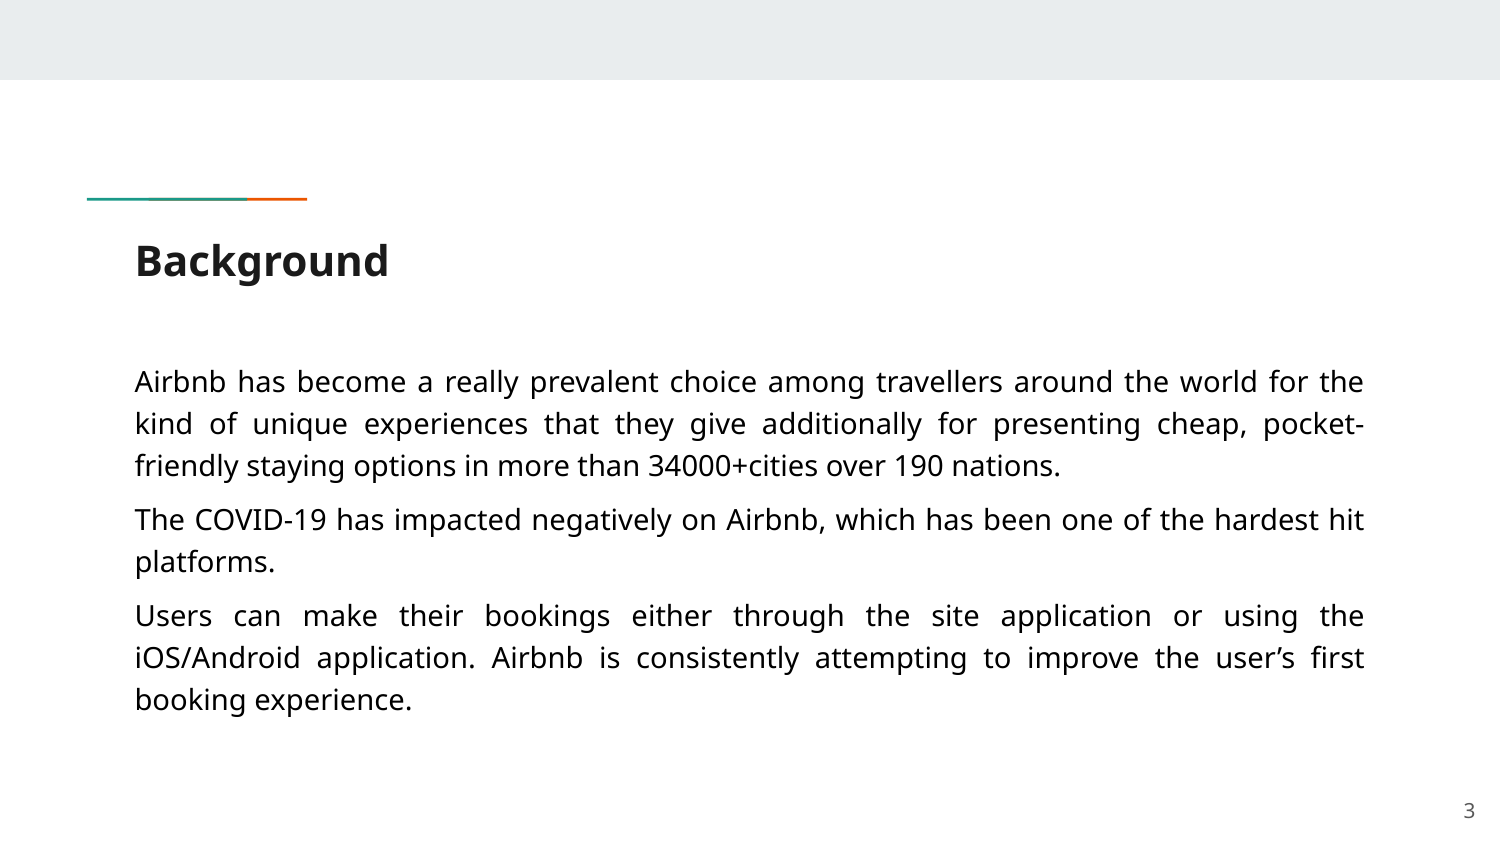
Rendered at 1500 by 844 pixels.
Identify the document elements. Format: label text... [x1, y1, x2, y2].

slide_number ‹#› [1400, 779, 1491, 844]
list Airbnb has become a really prevalent choice among travellers around the world for the kind of unique experiences that they give additionally for presenting cheap, pocket-friendly staying options in more than 34000+cities over 190 nations. The COVID-19 has impacted negatively on Airbnb, which has been one of the hardest hit platforms. Users can make their bookings either through the site application or using the iOS/Android application. Airbnb is consistently attempting to improve the user’s first booking experience. [119, 341, 1381, 712]
title Background [119, 216, 1381, 305]
